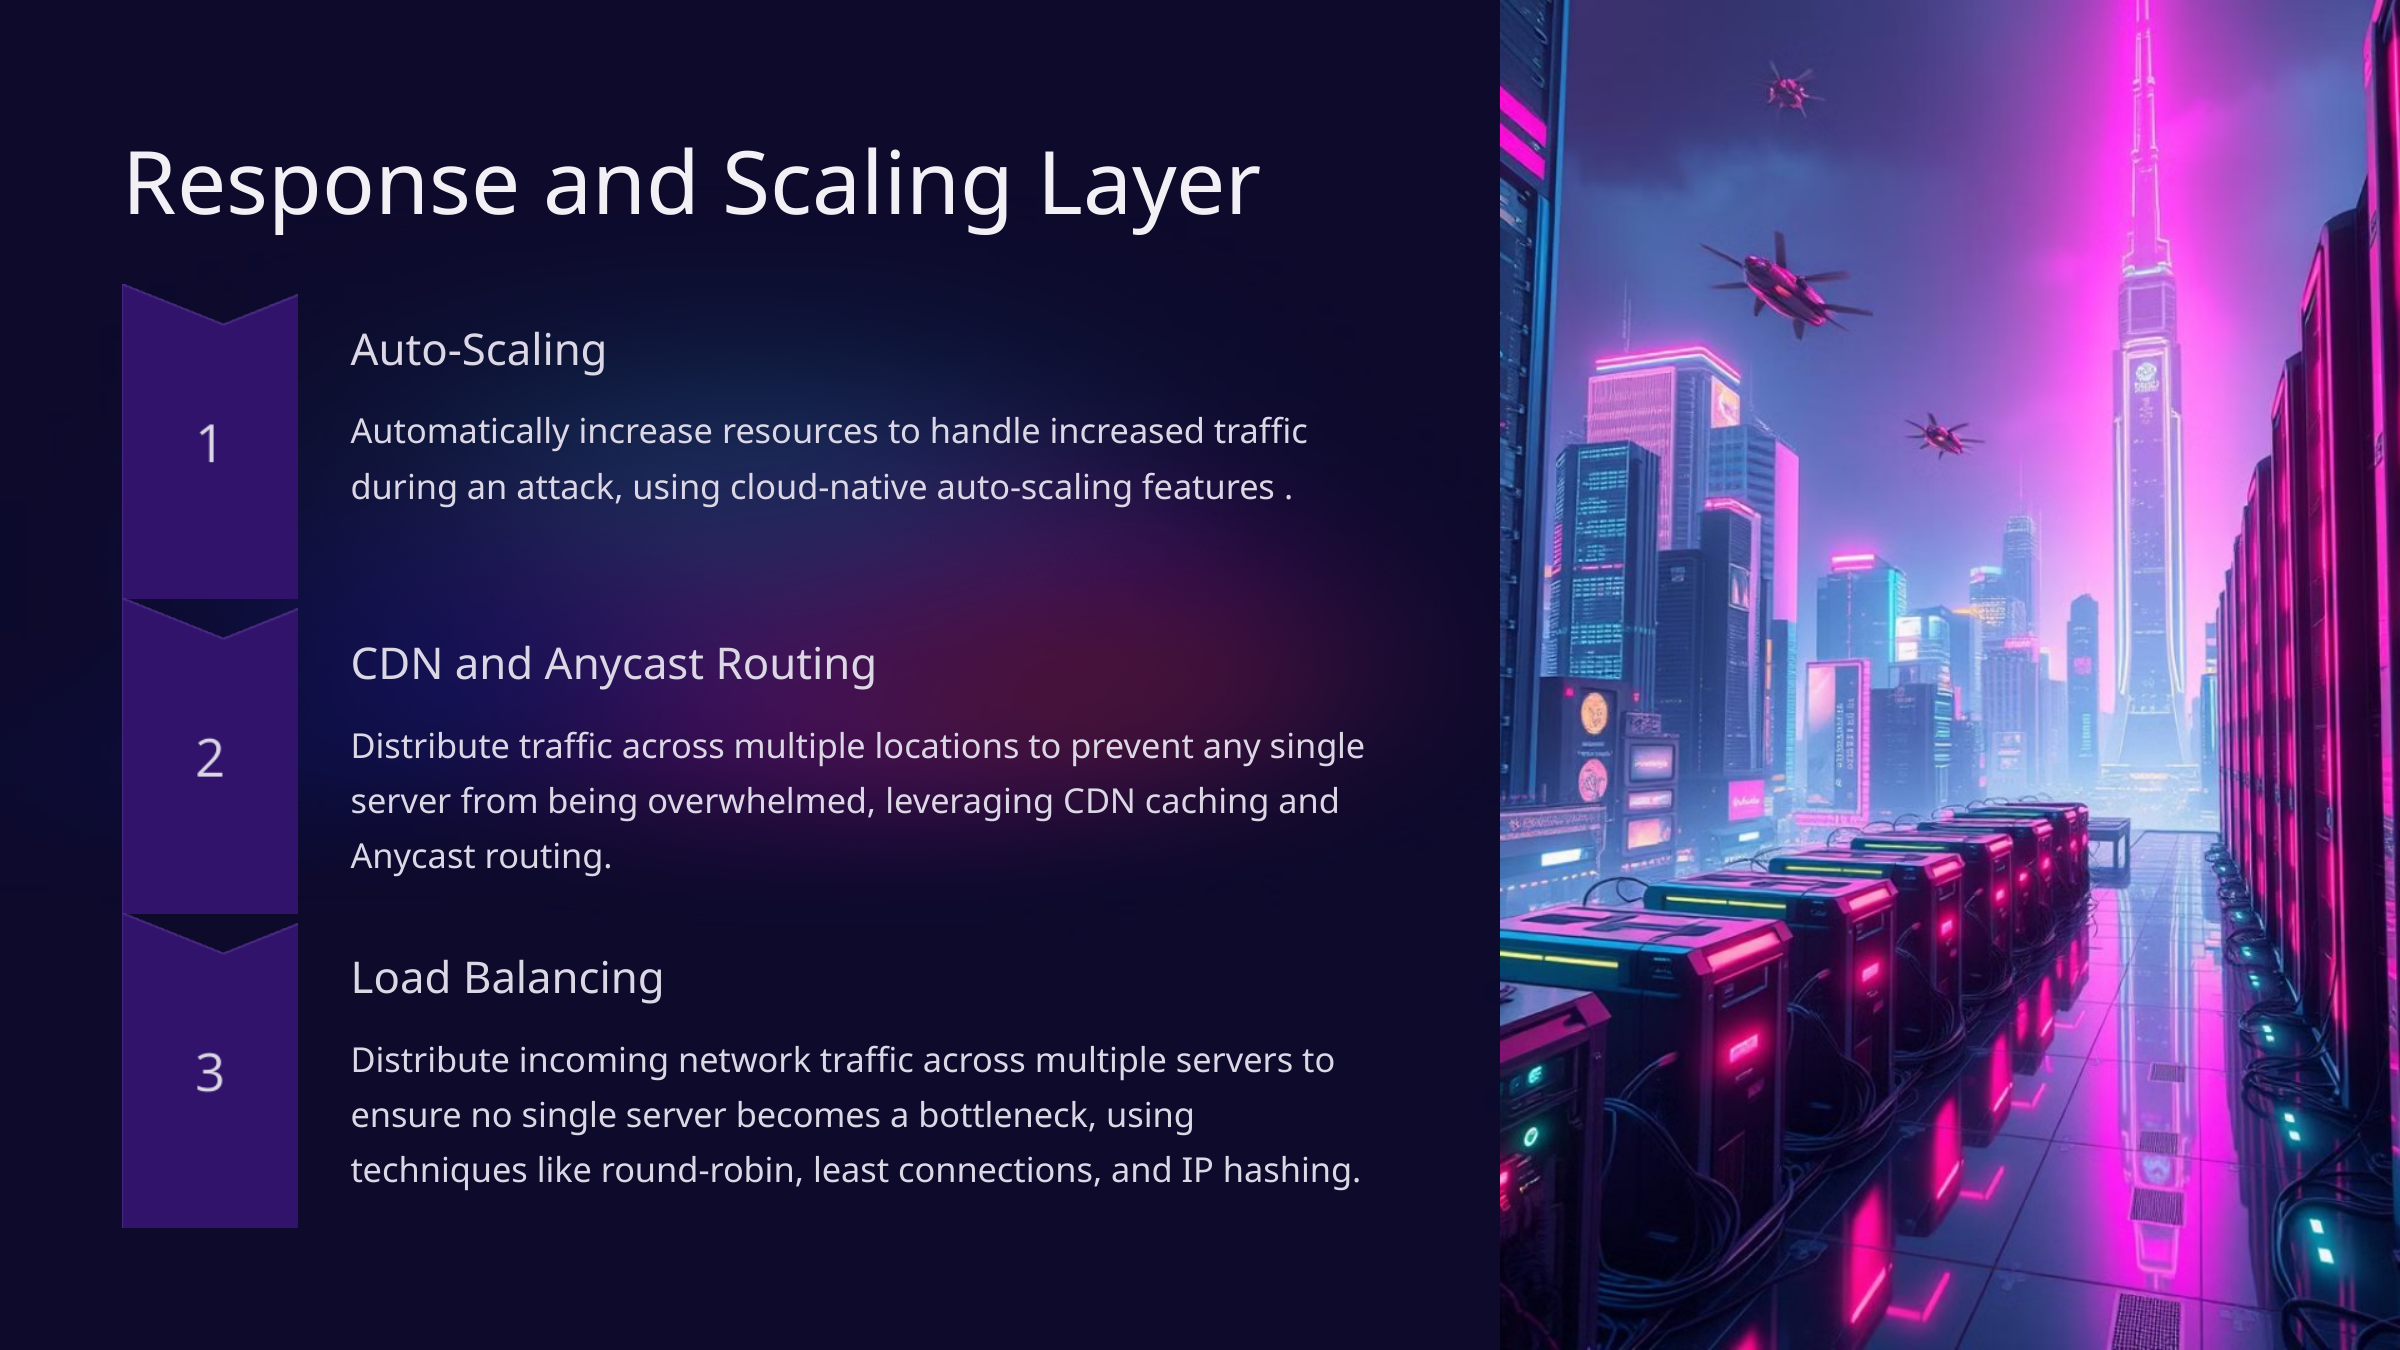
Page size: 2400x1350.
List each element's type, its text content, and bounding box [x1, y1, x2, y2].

text_box Distribute traffic across multiple locations to prevent any single server from being overwhelmed, leveraging CDN caching and Anycast routing. [350, 709, 1378, 879]
text_box Load Balancing [350, 948, 789, 1003]
text_box Auto-Scaling [350, 319, 789, 375]
text_box CDN and Anycast Routing [350, 633, 925, 689]
picture [1499, 0, 2400, 1350]
text_box Automatically increase resources to handle increased traffic during an attack, using cloud-native auto-scaling features . [350, 395, 1378, 564]
picture [122, 284, 299, 1228]
text_box Distribute incoming network traffic across multiple servers to ensure no single server becomes a bottleneck, using techniques like round-robin, least connections, and IP hashing. [350, 1024, 1378, 1193]
text_box Response and Scaling Layer [122, 122, 1349, 233]
